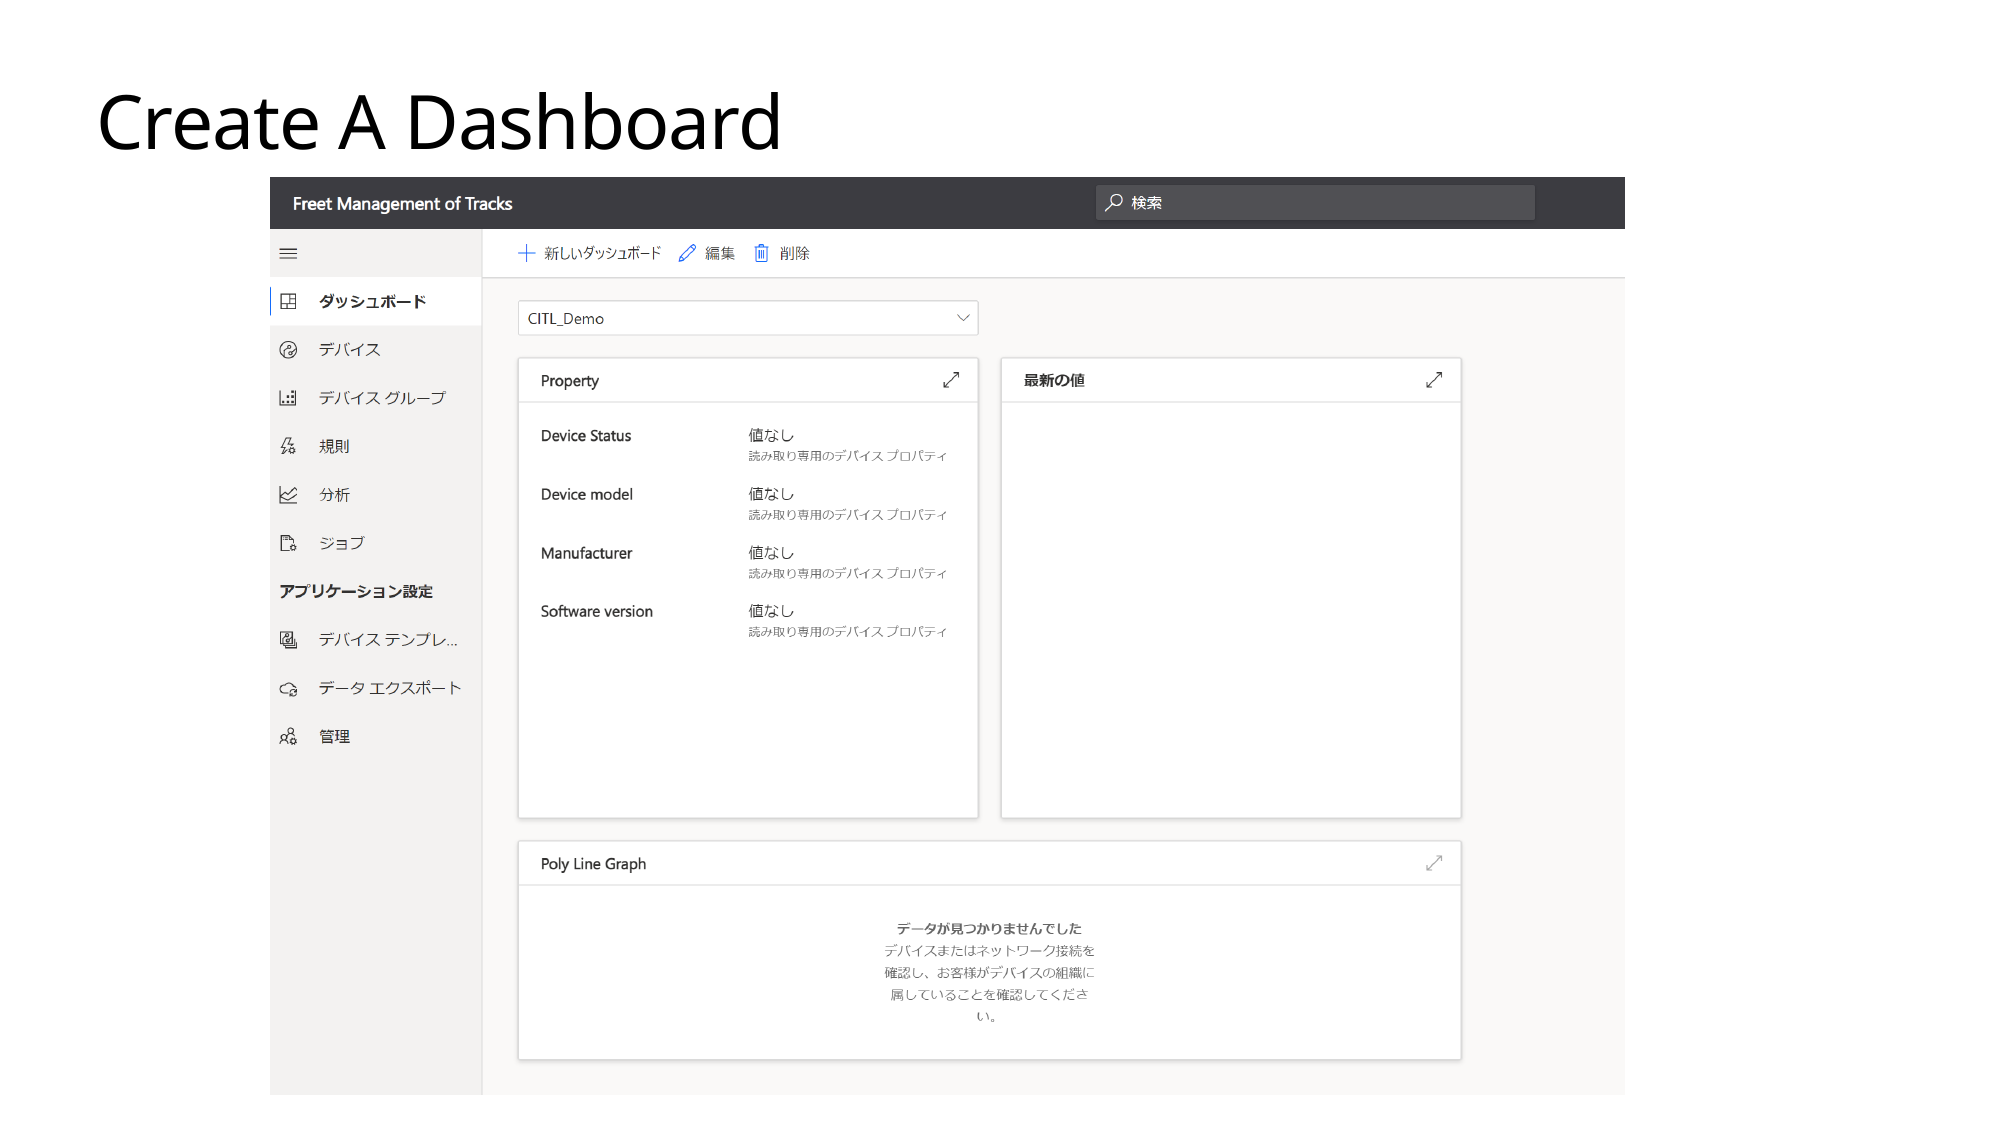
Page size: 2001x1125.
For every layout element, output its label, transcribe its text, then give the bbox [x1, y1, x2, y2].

picture [269, 177, 1625, 1095]
title Create A Dashboard [96, 75, 1904, 166]
